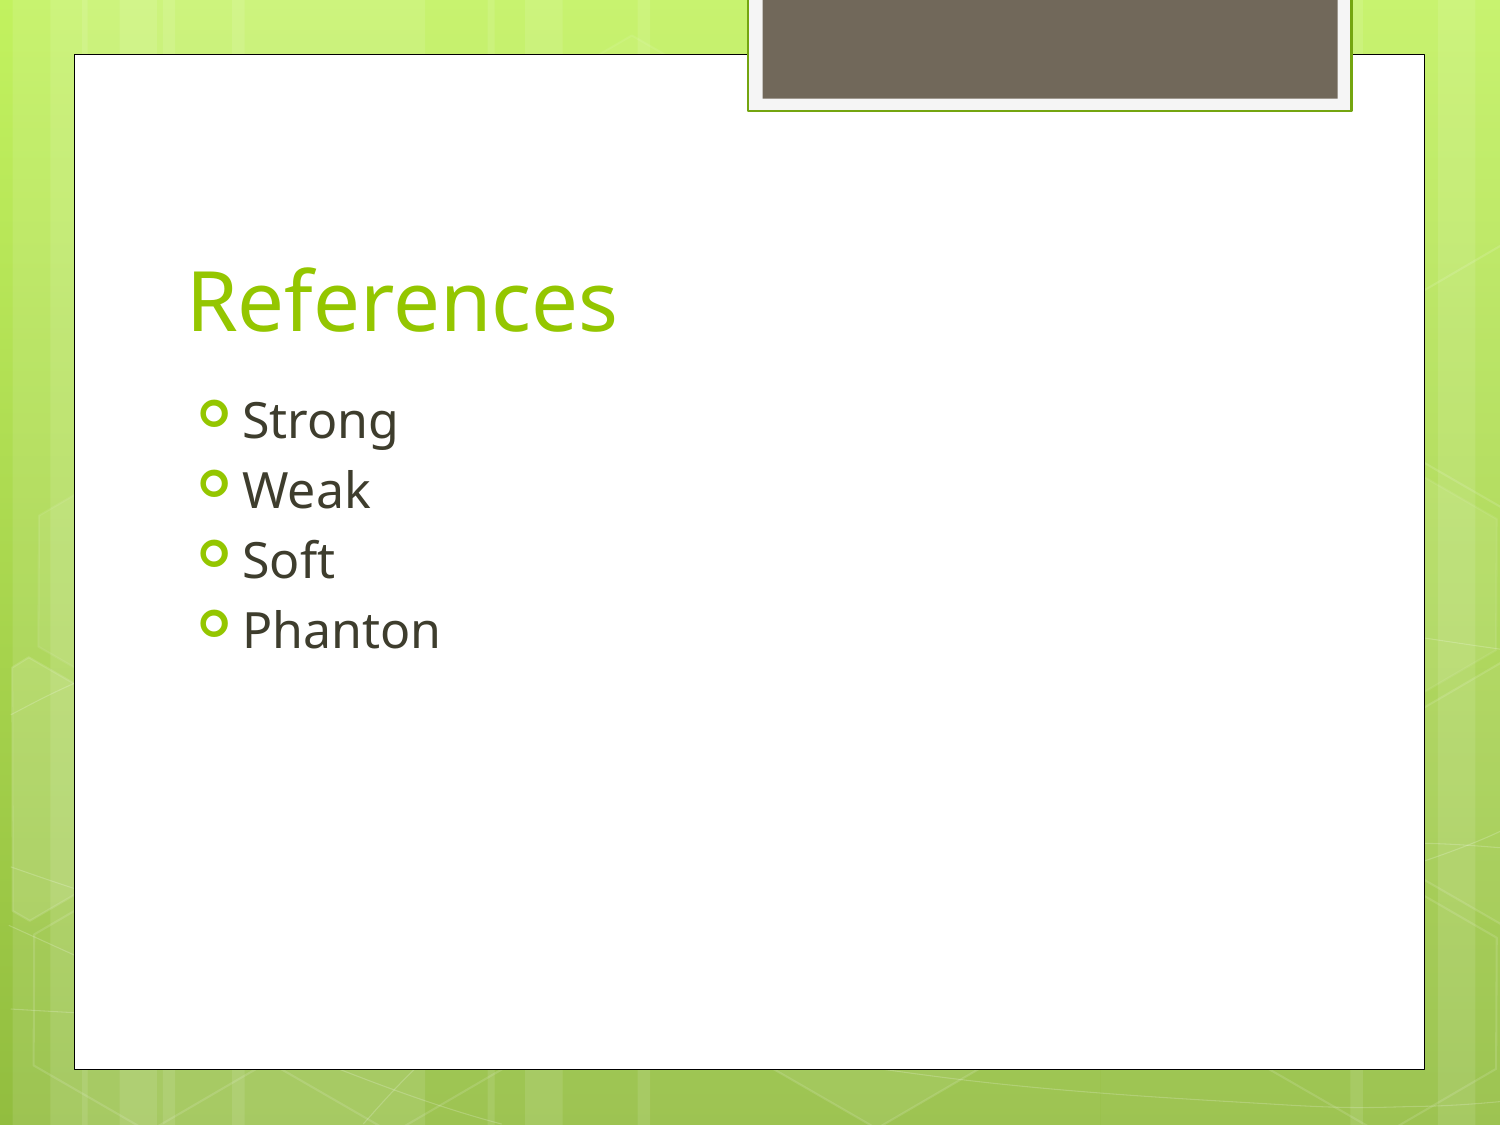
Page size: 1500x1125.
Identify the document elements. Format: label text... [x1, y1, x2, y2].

title References [171, 168, 1324, 357]
list Strong Weak Soft Phanton [171, 381, 1283, 957]
